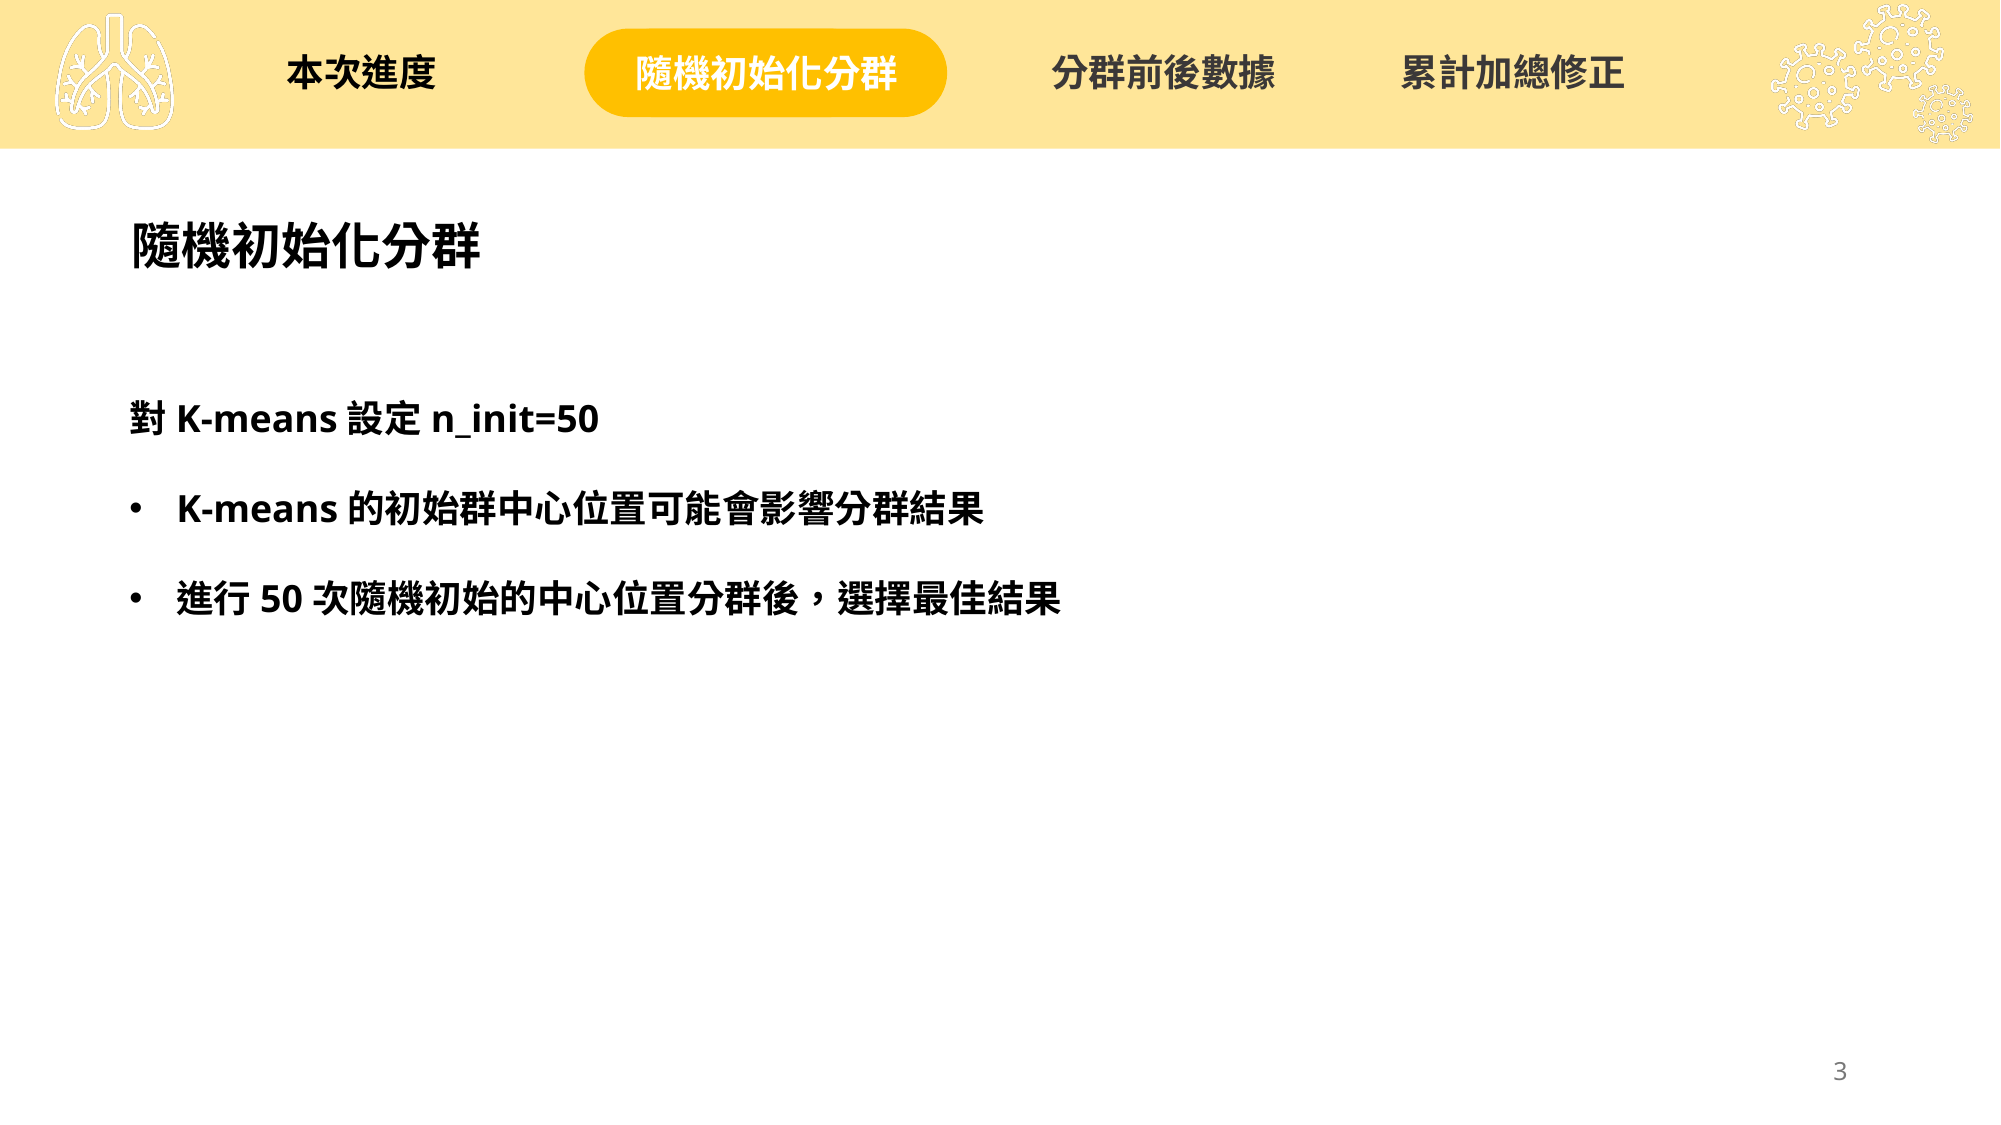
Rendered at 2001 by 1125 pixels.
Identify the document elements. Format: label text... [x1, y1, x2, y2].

text_box 本次進度 [271, 41, 452, 102]
picture [1770, 2, 1974, 144]
text_box 對K-means設定n_init=50 K-means的初始群中心位置可能會影響分群結果 進行50次隨機初始的中心位置分群後，選擇最佳結果 [114, 342, 1884, 628]
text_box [1379, 26, 1647, 117]
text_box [583, 27, 948, 118]
slide_number 3 [1412, 1042, 1863, 1103]
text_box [1030, 27, 1298, 117]
text_box 隨機初始化分群 [116, 207, 497, 283]
picture [54, 12, 174, 132]
text_box [0, 0, 2000, 150]
